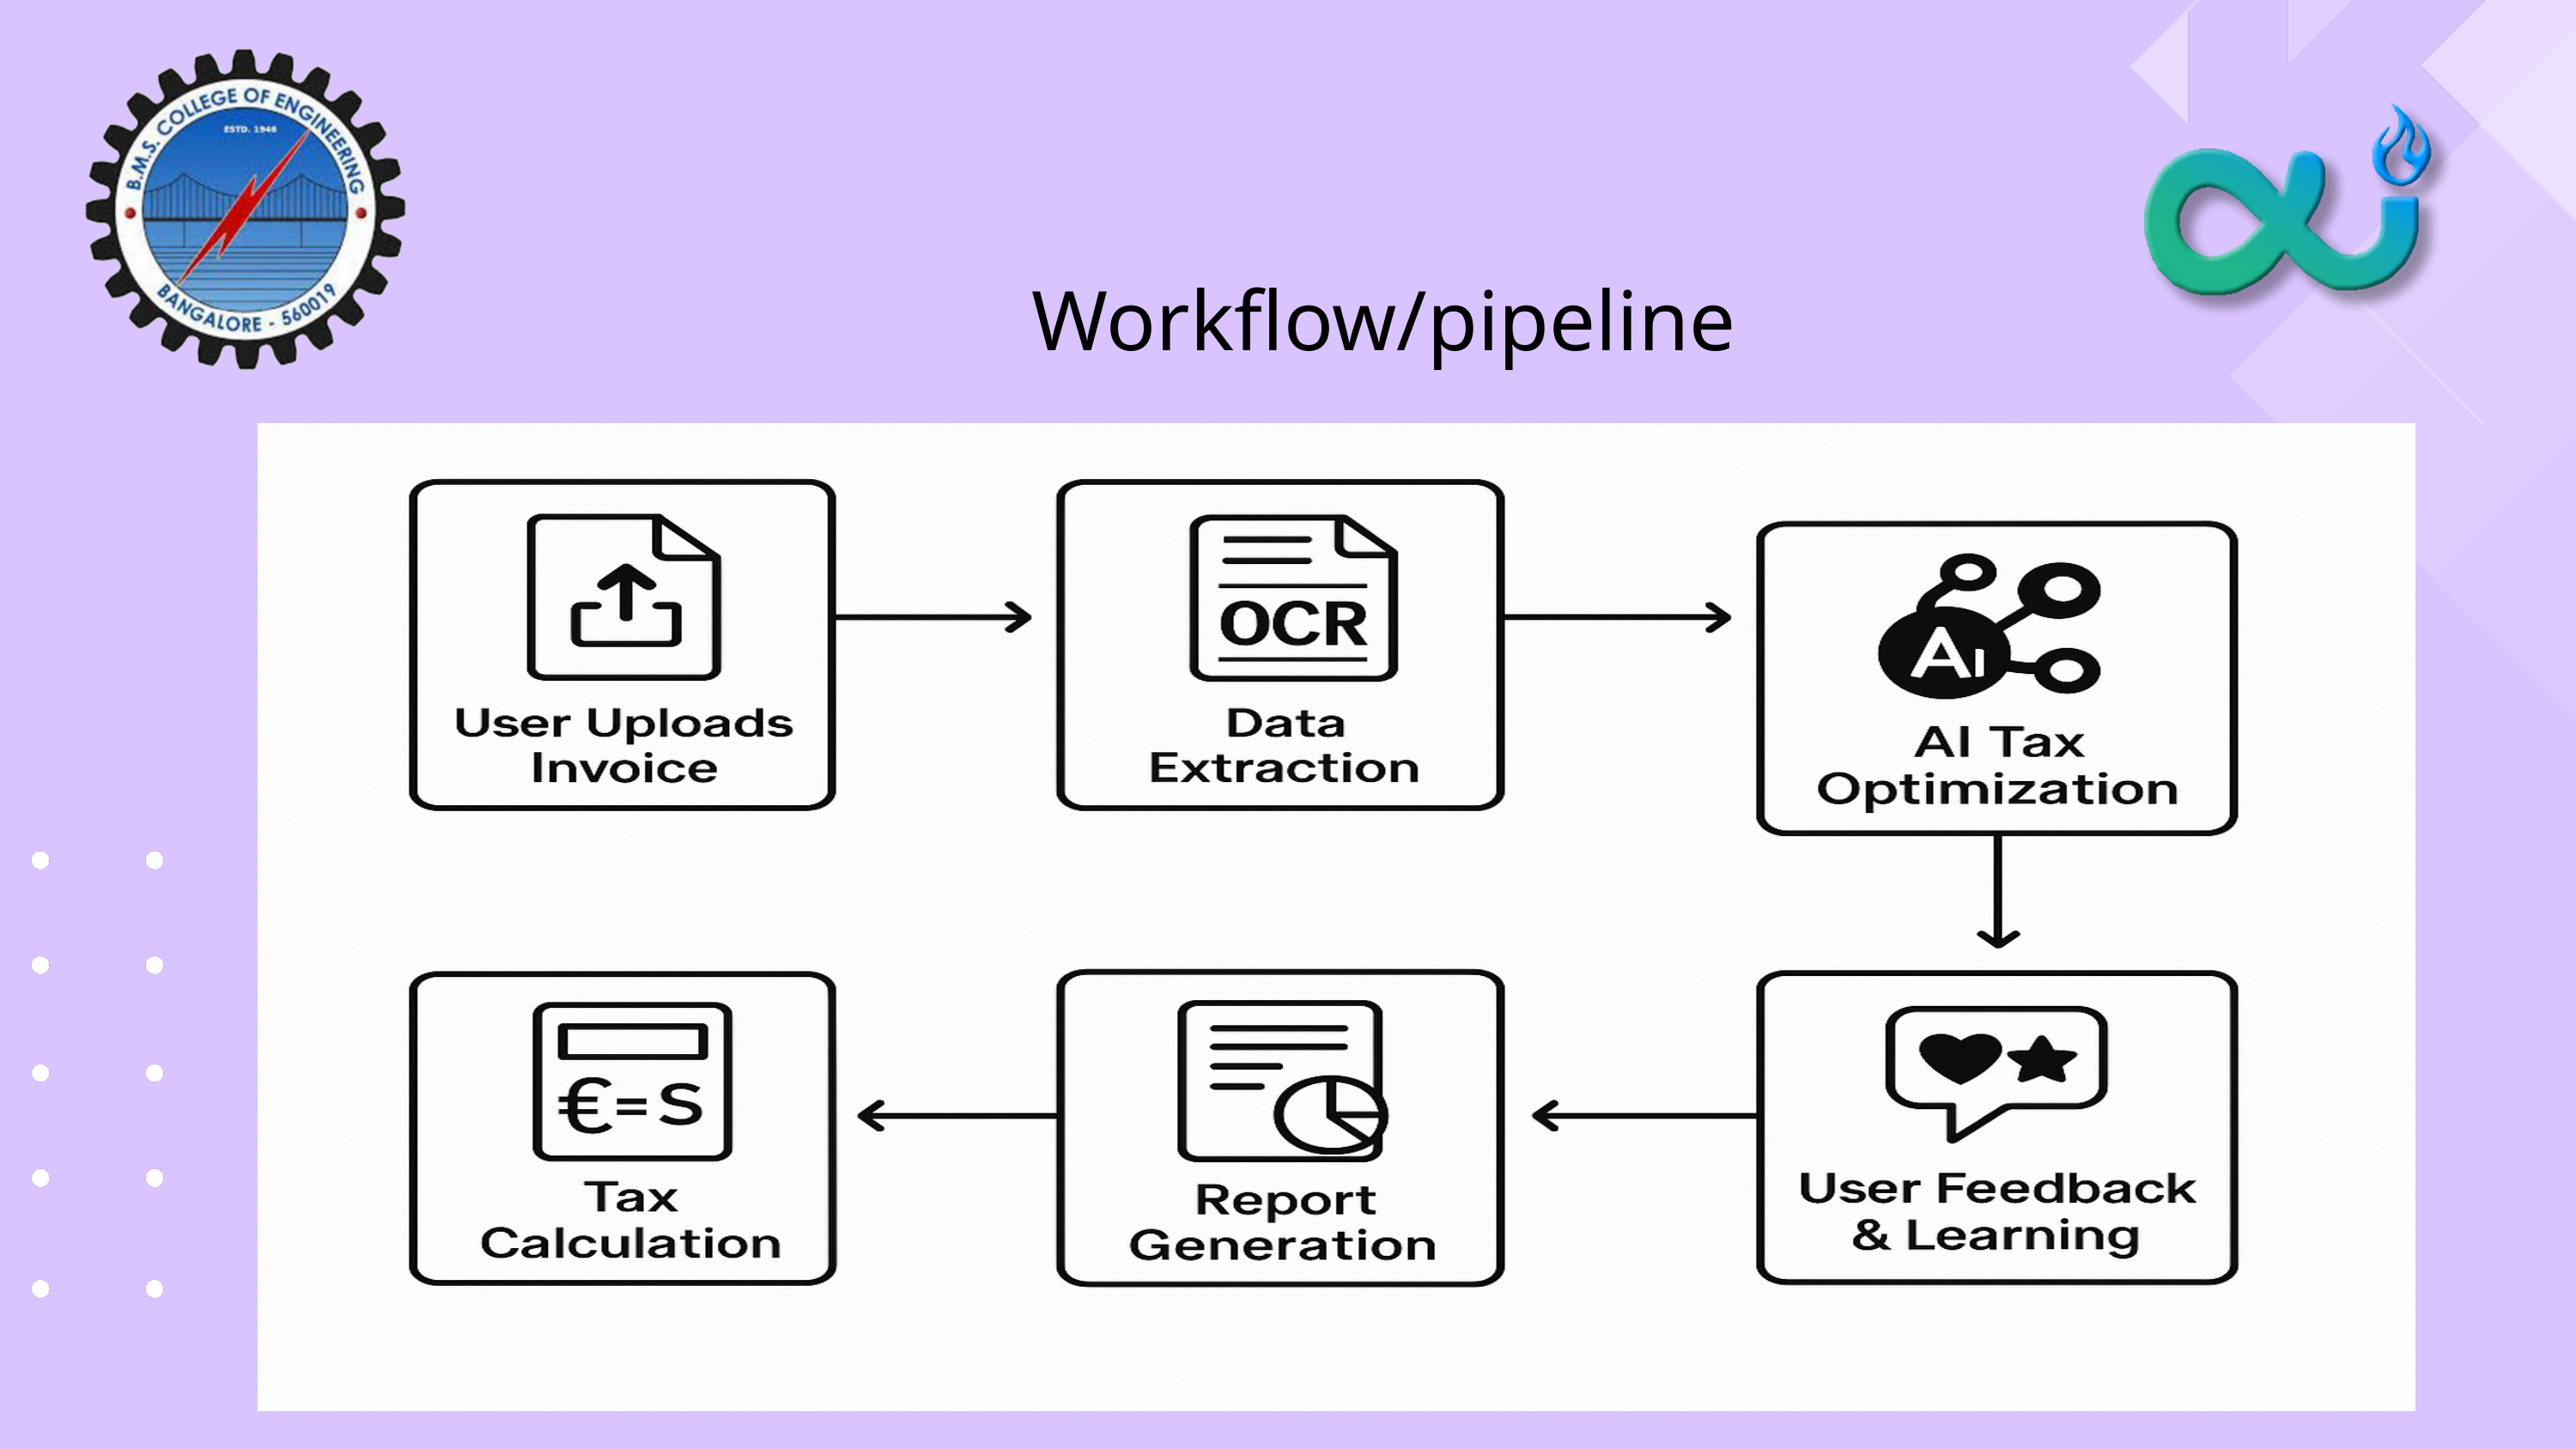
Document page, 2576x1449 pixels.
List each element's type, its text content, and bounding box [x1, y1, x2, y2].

picture [257, 423, 2415, 1411]
text_box [2134, 98, 2458, 322]
text_box Workflow/pipeline [618, 252, 2129, 367]
text_box [0, 844, 251, 1304]
text_box [2129, 0, 2576, 873]
text_box [85, 49, 407, 371]
